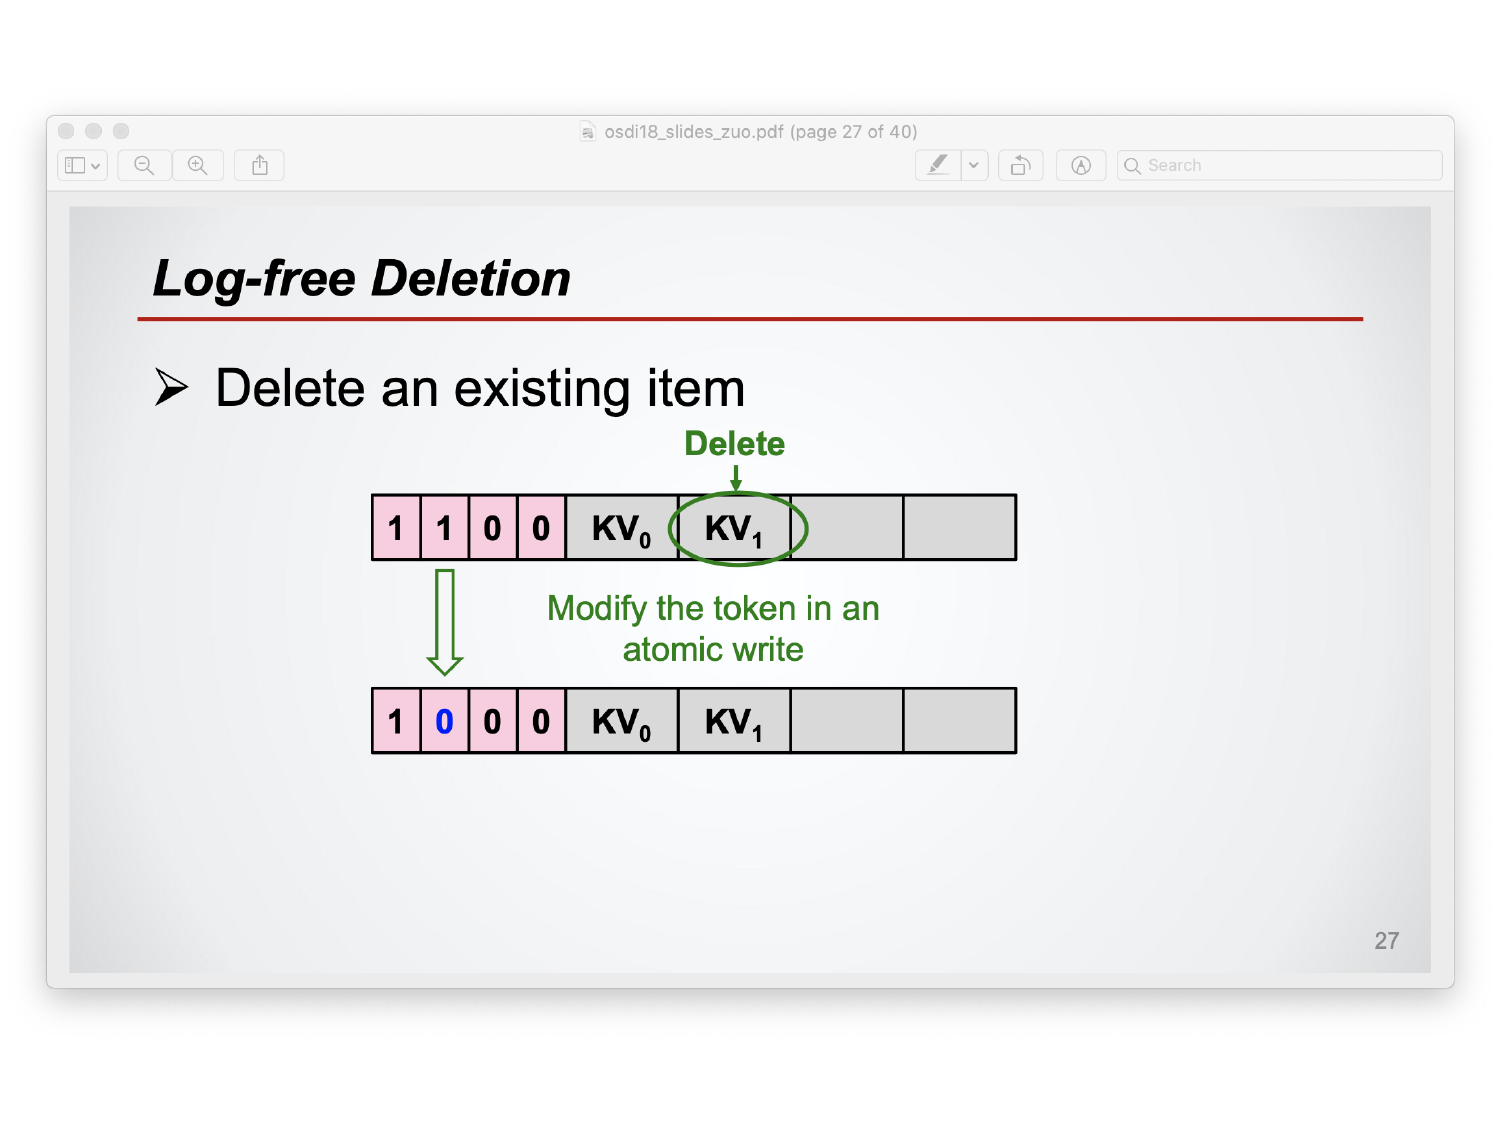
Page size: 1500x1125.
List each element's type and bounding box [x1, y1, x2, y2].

picture [0, 79, 1500, 1045]
